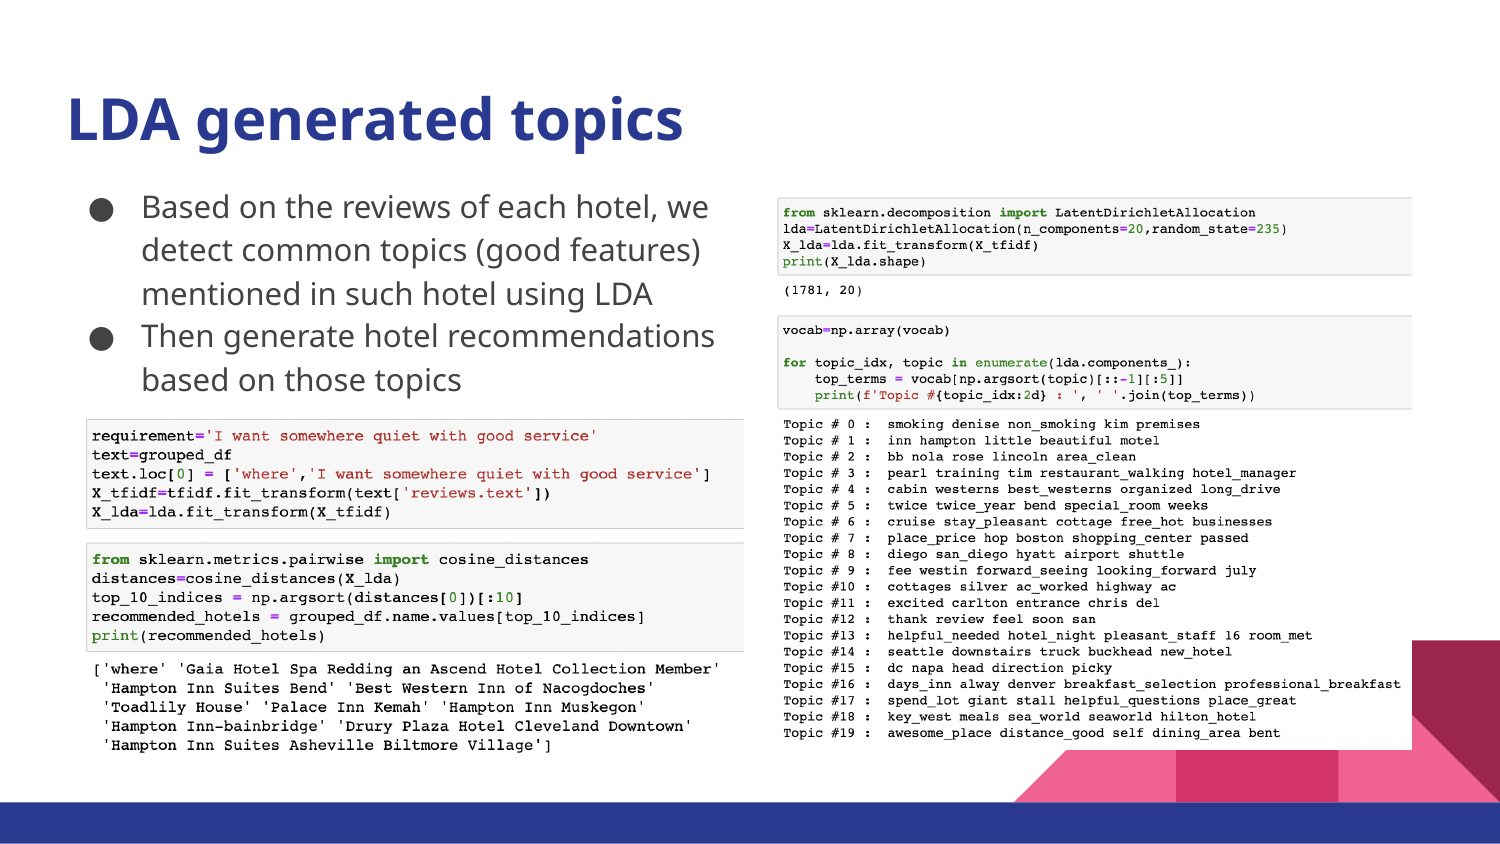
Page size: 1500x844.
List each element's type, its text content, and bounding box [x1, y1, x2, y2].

picture [84, 419, 744, 760]
list Based on the reviews of each hotel, we detect common topics (good features) mentioned in such hotel using LDA Then generate hotel recommendations based on those topics [51, 166, 750, 420]
title LDA generated topics [51, 67, 1449, 167]
picture [774, 191, 1412, 750]
